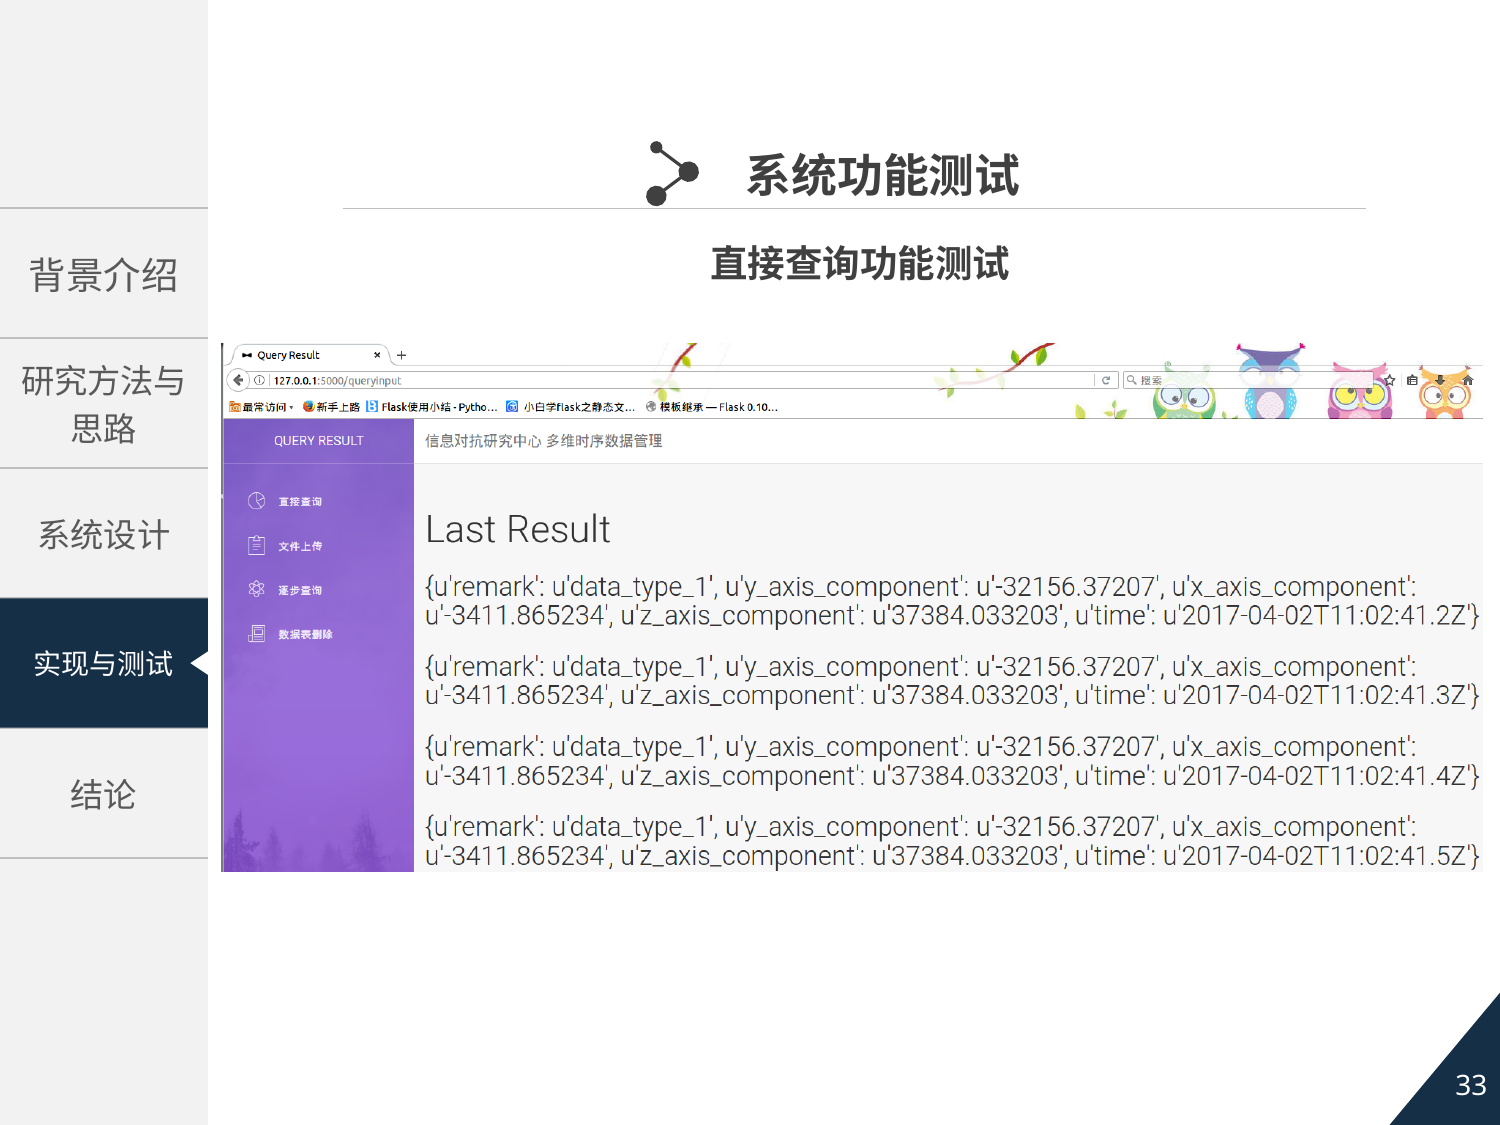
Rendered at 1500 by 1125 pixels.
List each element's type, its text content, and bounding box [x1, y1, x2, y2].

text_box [656, 147, 689, 196]
text_box 直接查询功能测试 [695, 232, 1034, 293]
text_box 系统功能测试 [734, 140, 1032, 207]
picture [221, 343, 1483, 872]
